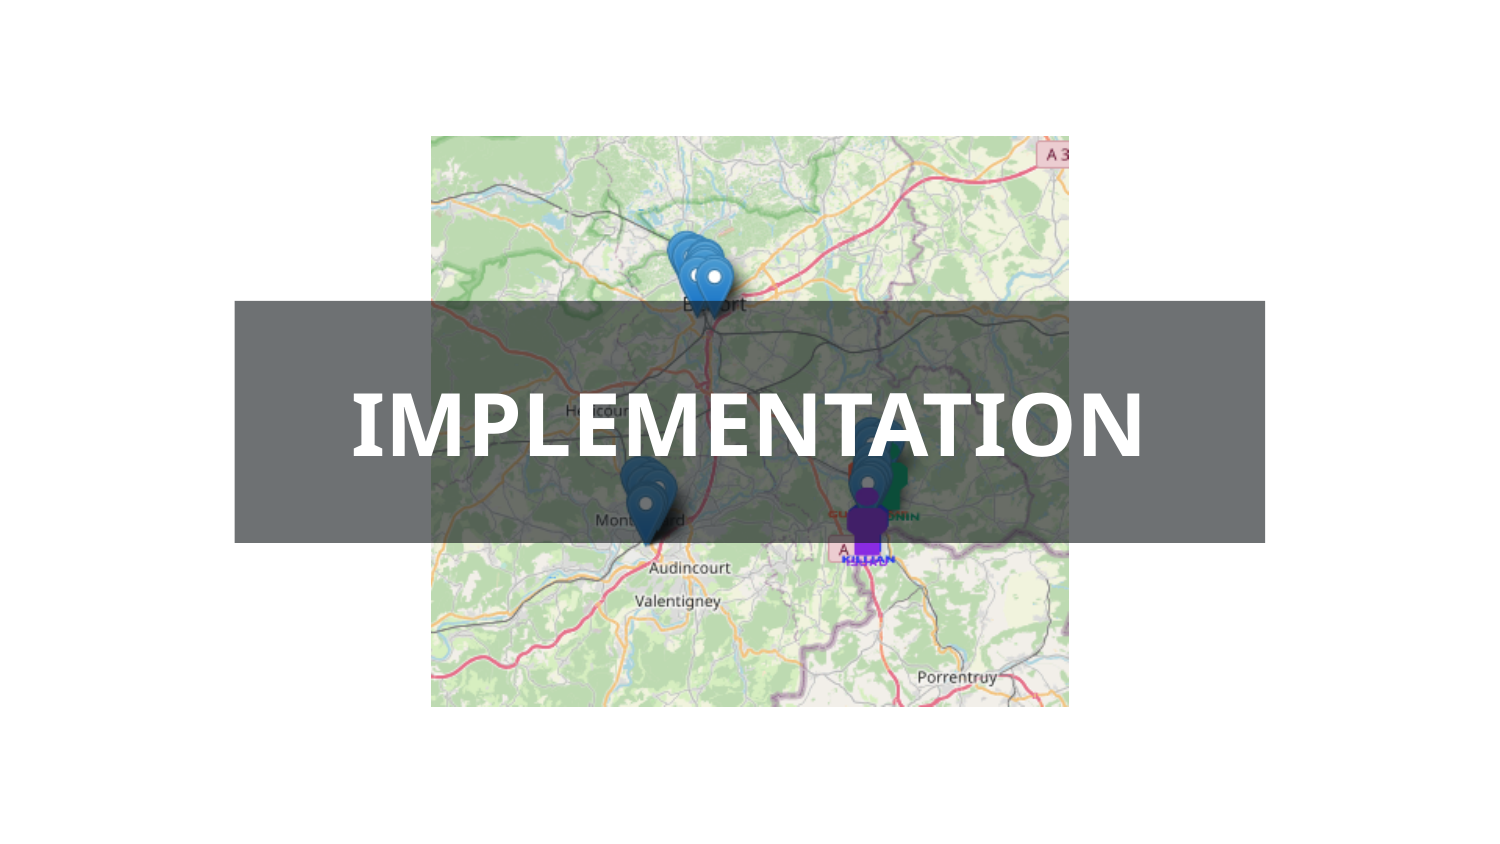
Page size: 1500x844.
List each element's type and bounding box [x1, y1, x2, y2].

picture [431, 136, 1069, 300]
text_box [234, 300, 1266, 544]
picture [431, 544, 1069, 708]
